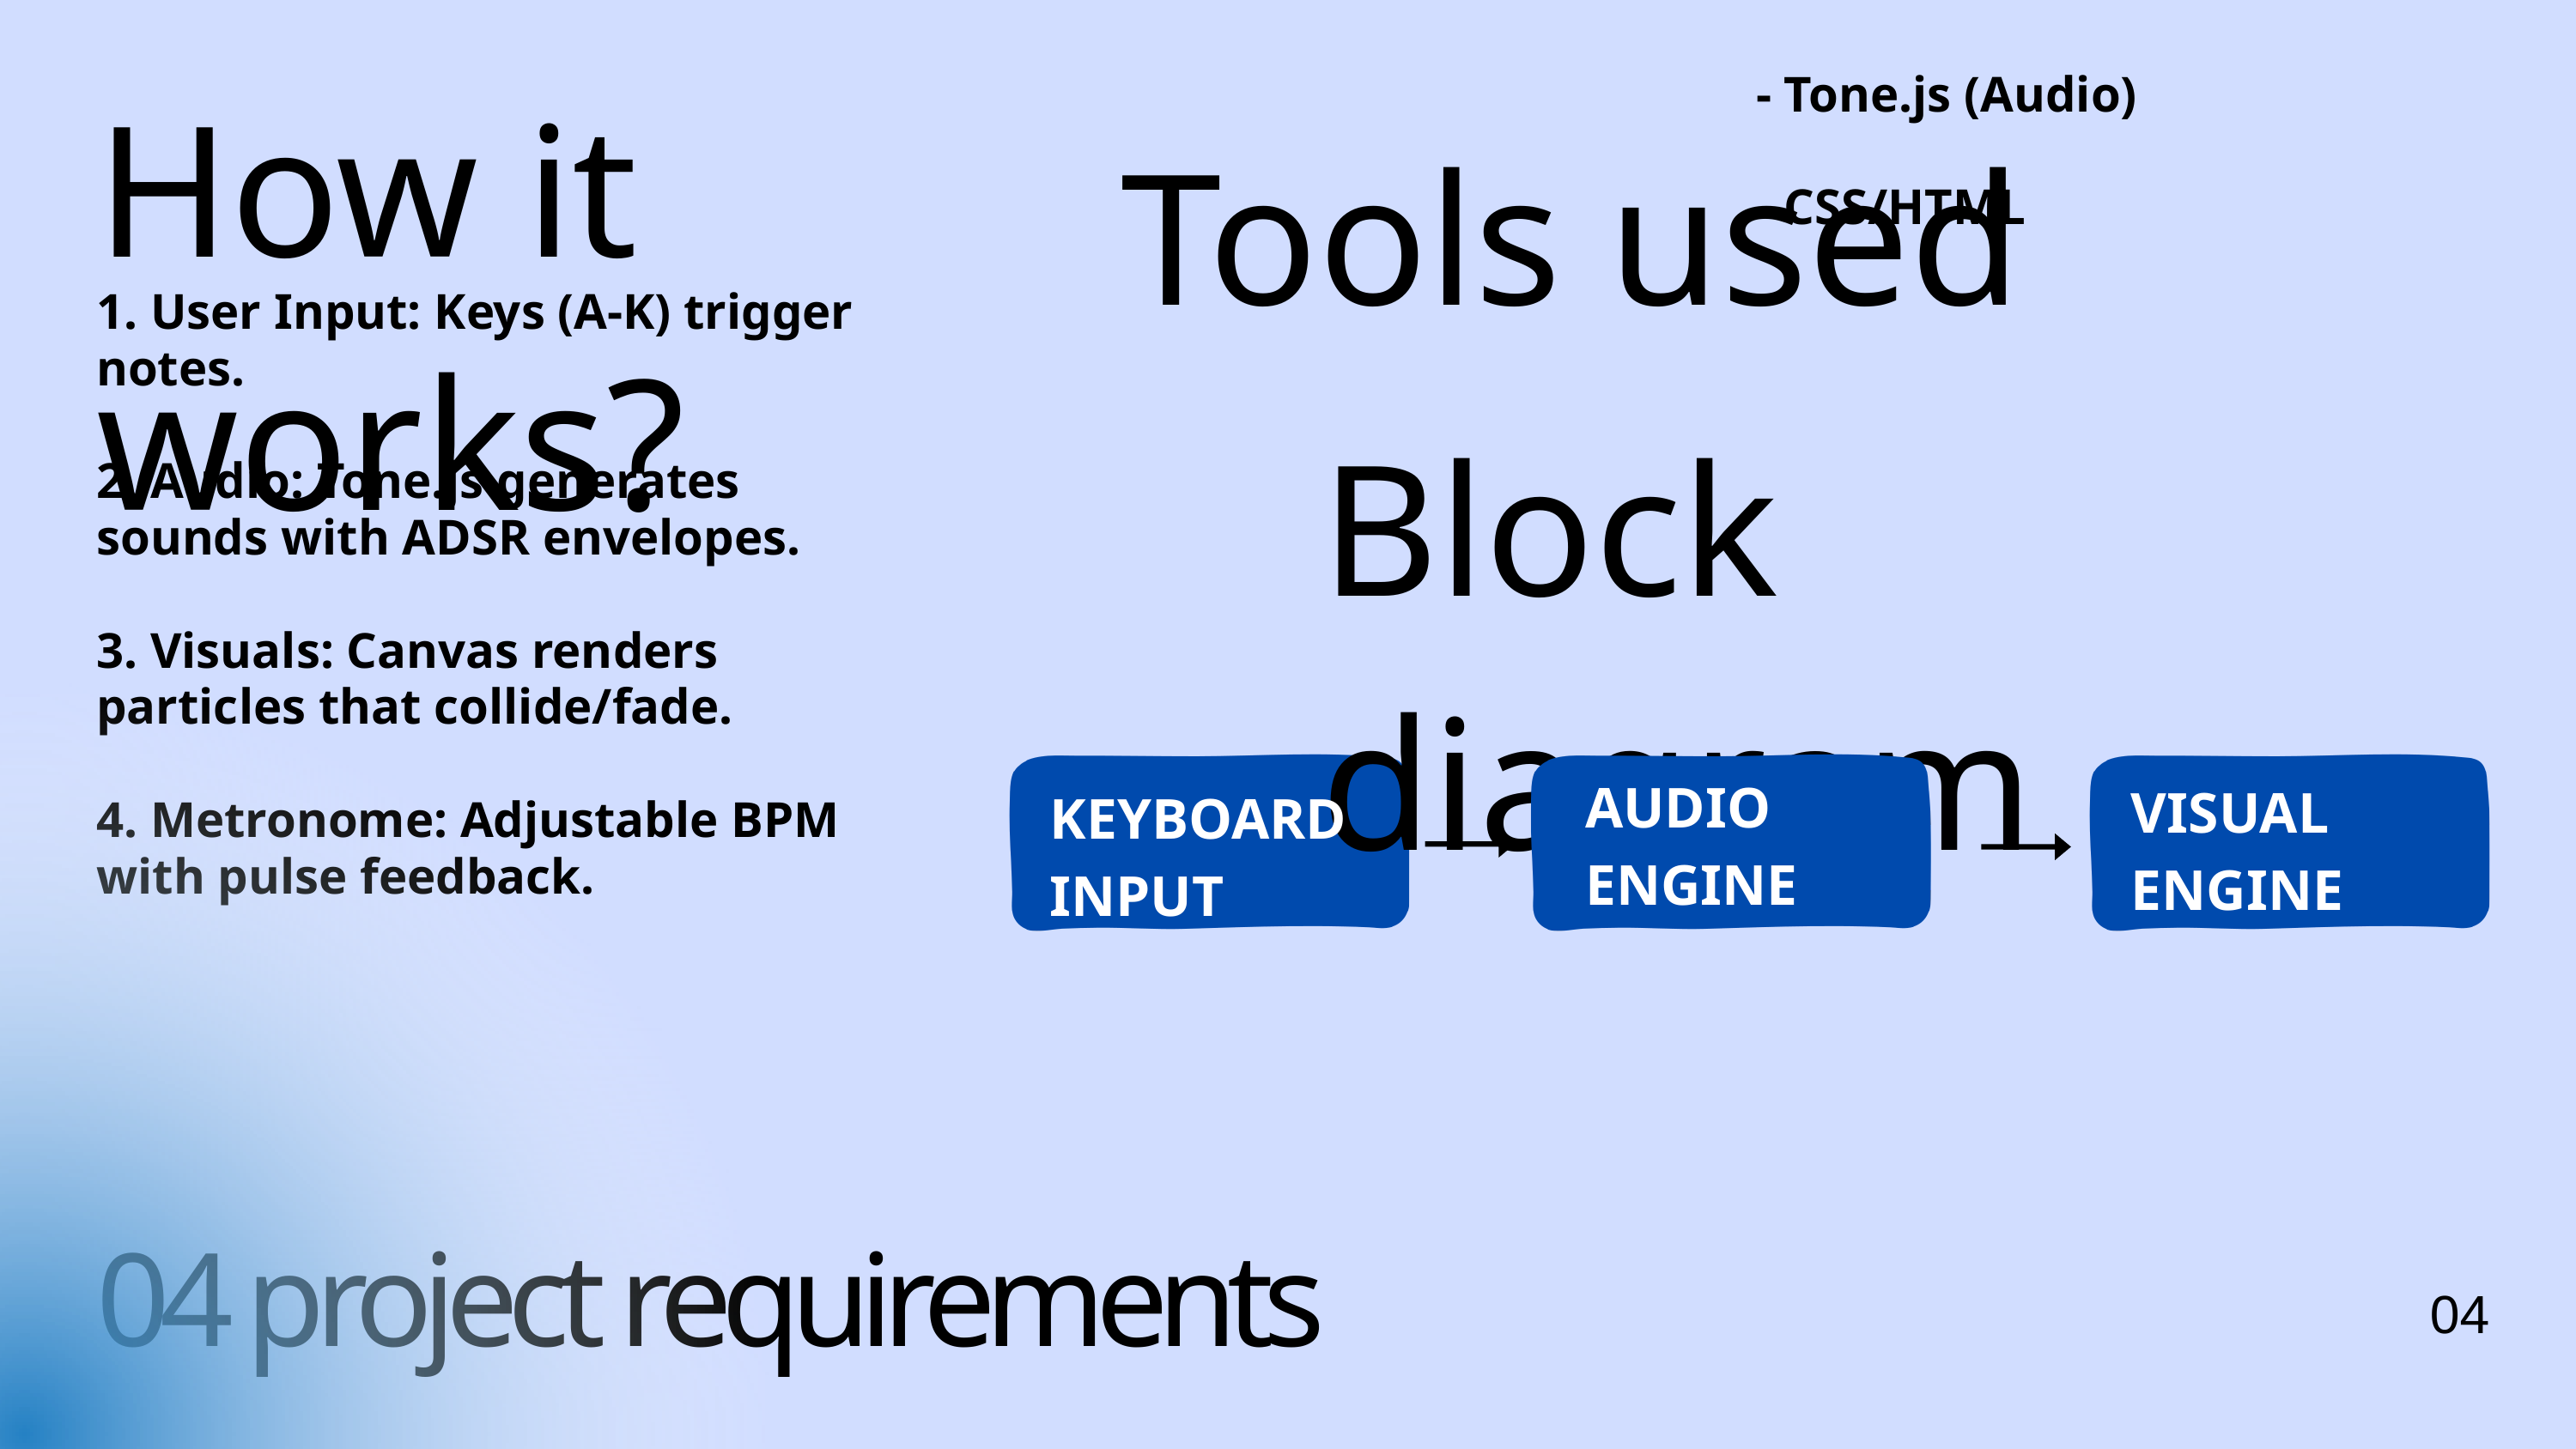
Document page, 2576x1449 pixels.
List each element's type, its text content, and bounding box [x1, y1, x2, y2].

text_box 1. User Input: Keys (A-K) trigger notes. 2. Audio: Tone.js generates sounds with ADSR envelopes. 3. Visuals: Canvas renders particles that collide/fade. 4. Metronome: Adjustable BPM with pulse feedback. [96, 282, 906, 961]
text_box [1008, 751, 1410, 931]
text_box [2089, 751, 2490, 931]
text_box AUDIO ENGINE [1585, 761, 1911, 917]
text_box 04 [2352, 1258, 2490, 1344]
text_box [1530, 751, 1931, 931]
text_box [0, 676, 783, 1449]
text_box VISUAL ENGINE [2130, 767, 2458, 922]
text_box Tools used [1121, 88, 2085, 342]
text_box Block diagram [1321, 379, 2286, 887]
text_box [1425, 834, 1516, 853]
text_box 04 project requirements [783, 1243, 1668, 1373]
text_box - Tone.js (Audio) - CSS/HTML [1756, 64, 2490, 291]
text_box KEYBOARD INPUT [1049, 773, 1376, 927]
text_box How it works? [96, 39, 1060, 547]
text_box [1981, 838, 2071, 856]
